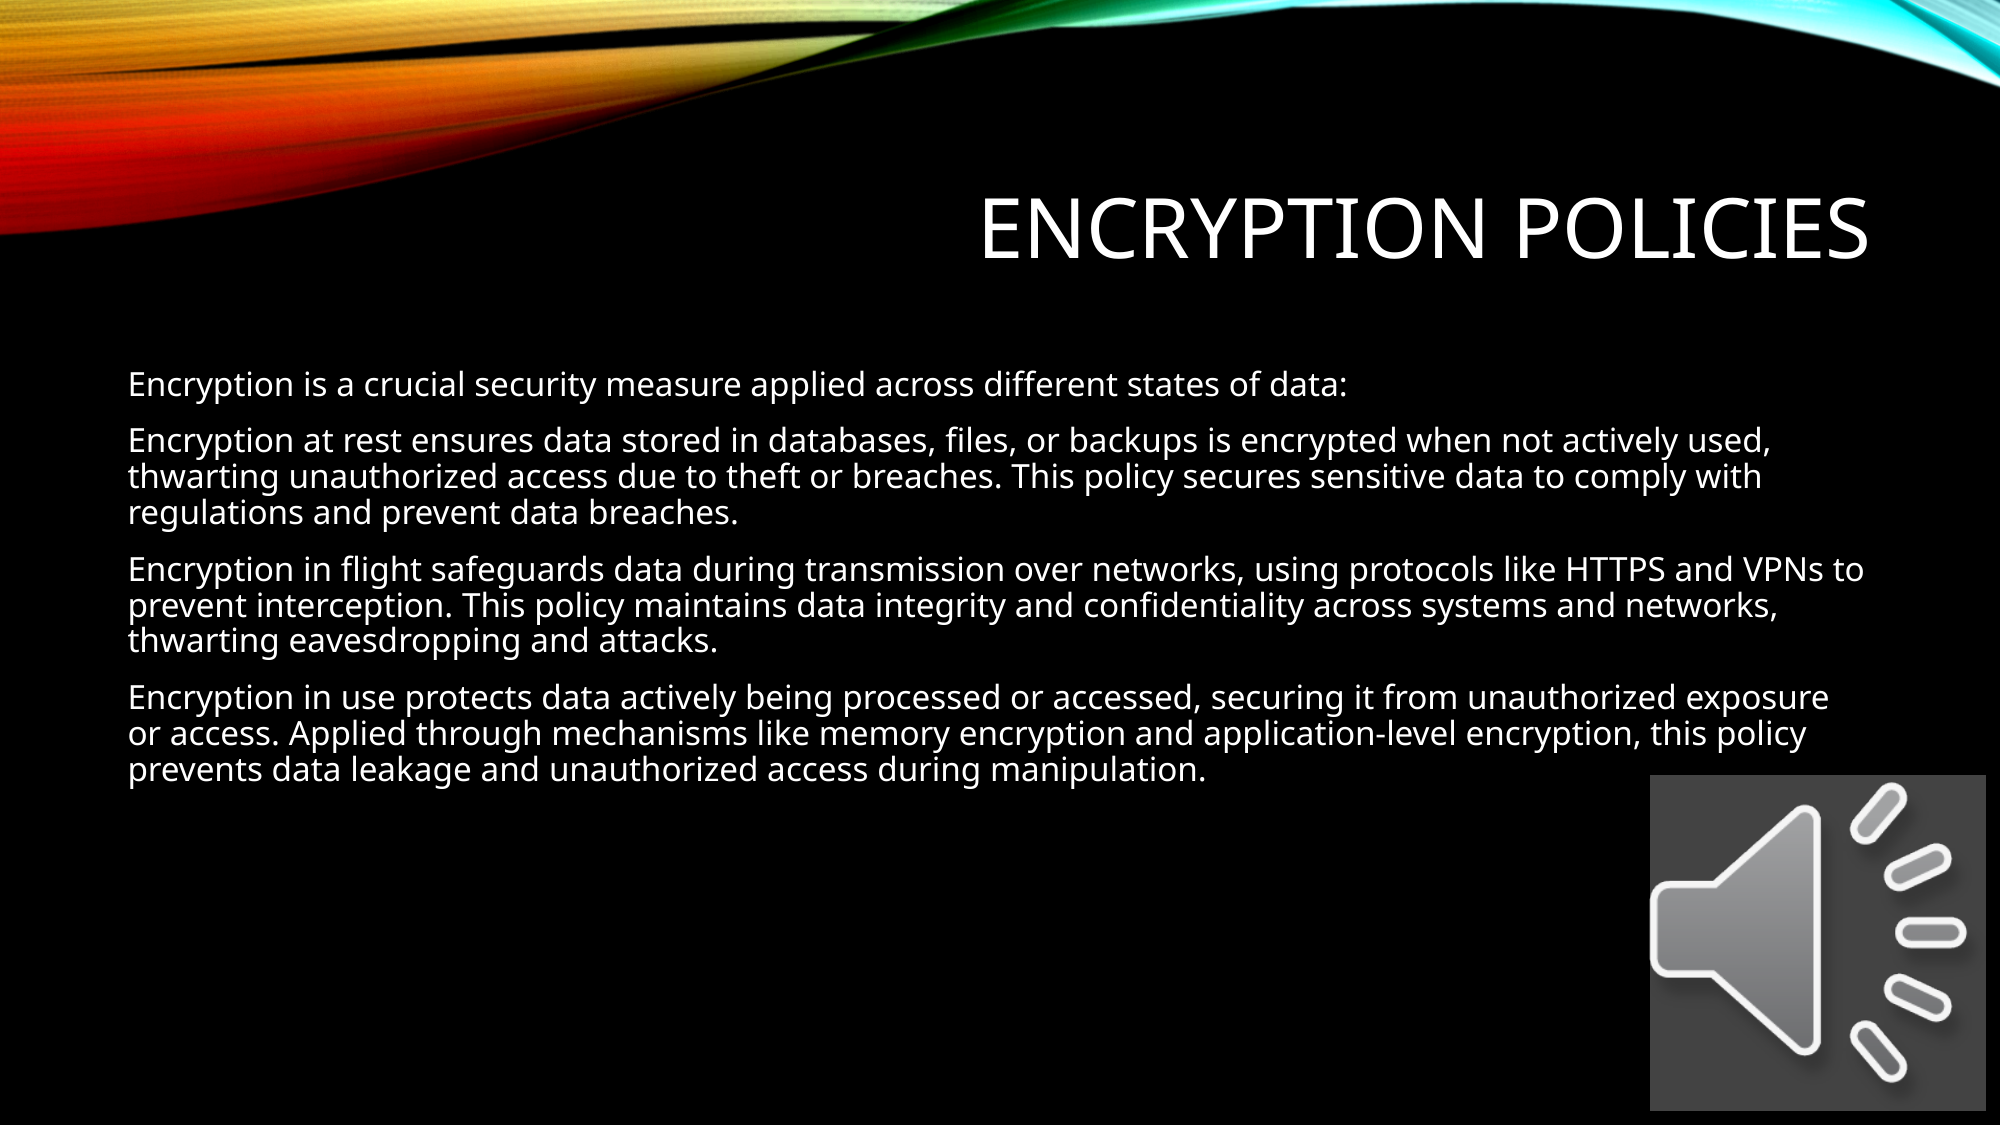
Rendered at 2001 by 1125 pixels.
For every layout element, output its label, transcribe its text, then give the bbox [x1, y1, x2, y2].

picture [1648, 773, 1987, 1112]
title ENCRYPTION POLICIES [474, 125, 1888, 338]
picture [0, 0, 2000, 237]
list Encryption is a crucial security measure applied across different states of data: Encryption at rest ensures data stored in databases, files, or backups is encrypted when not actively used, thwarting unauthorized access due to theft or breaches. This policy secures sensitive data to comply with regulations and prevent data breaches. Encryption in flight safeguards data during transmission over networks, using protocols like HTTPS and VPNs to prevent interception. This policy maintains data integrity and confidentiality across systems and networks, thwarting eavesdropping and attacks. Encryption in use protects data actively being processed or accessed, securing it from unauthorized exposure or access. Applied through mechanisms like memory encryption and application-level encryption, this policy prevents data leakage and unauthorized access during manipulation. [112, 360, 1888, 1021]
